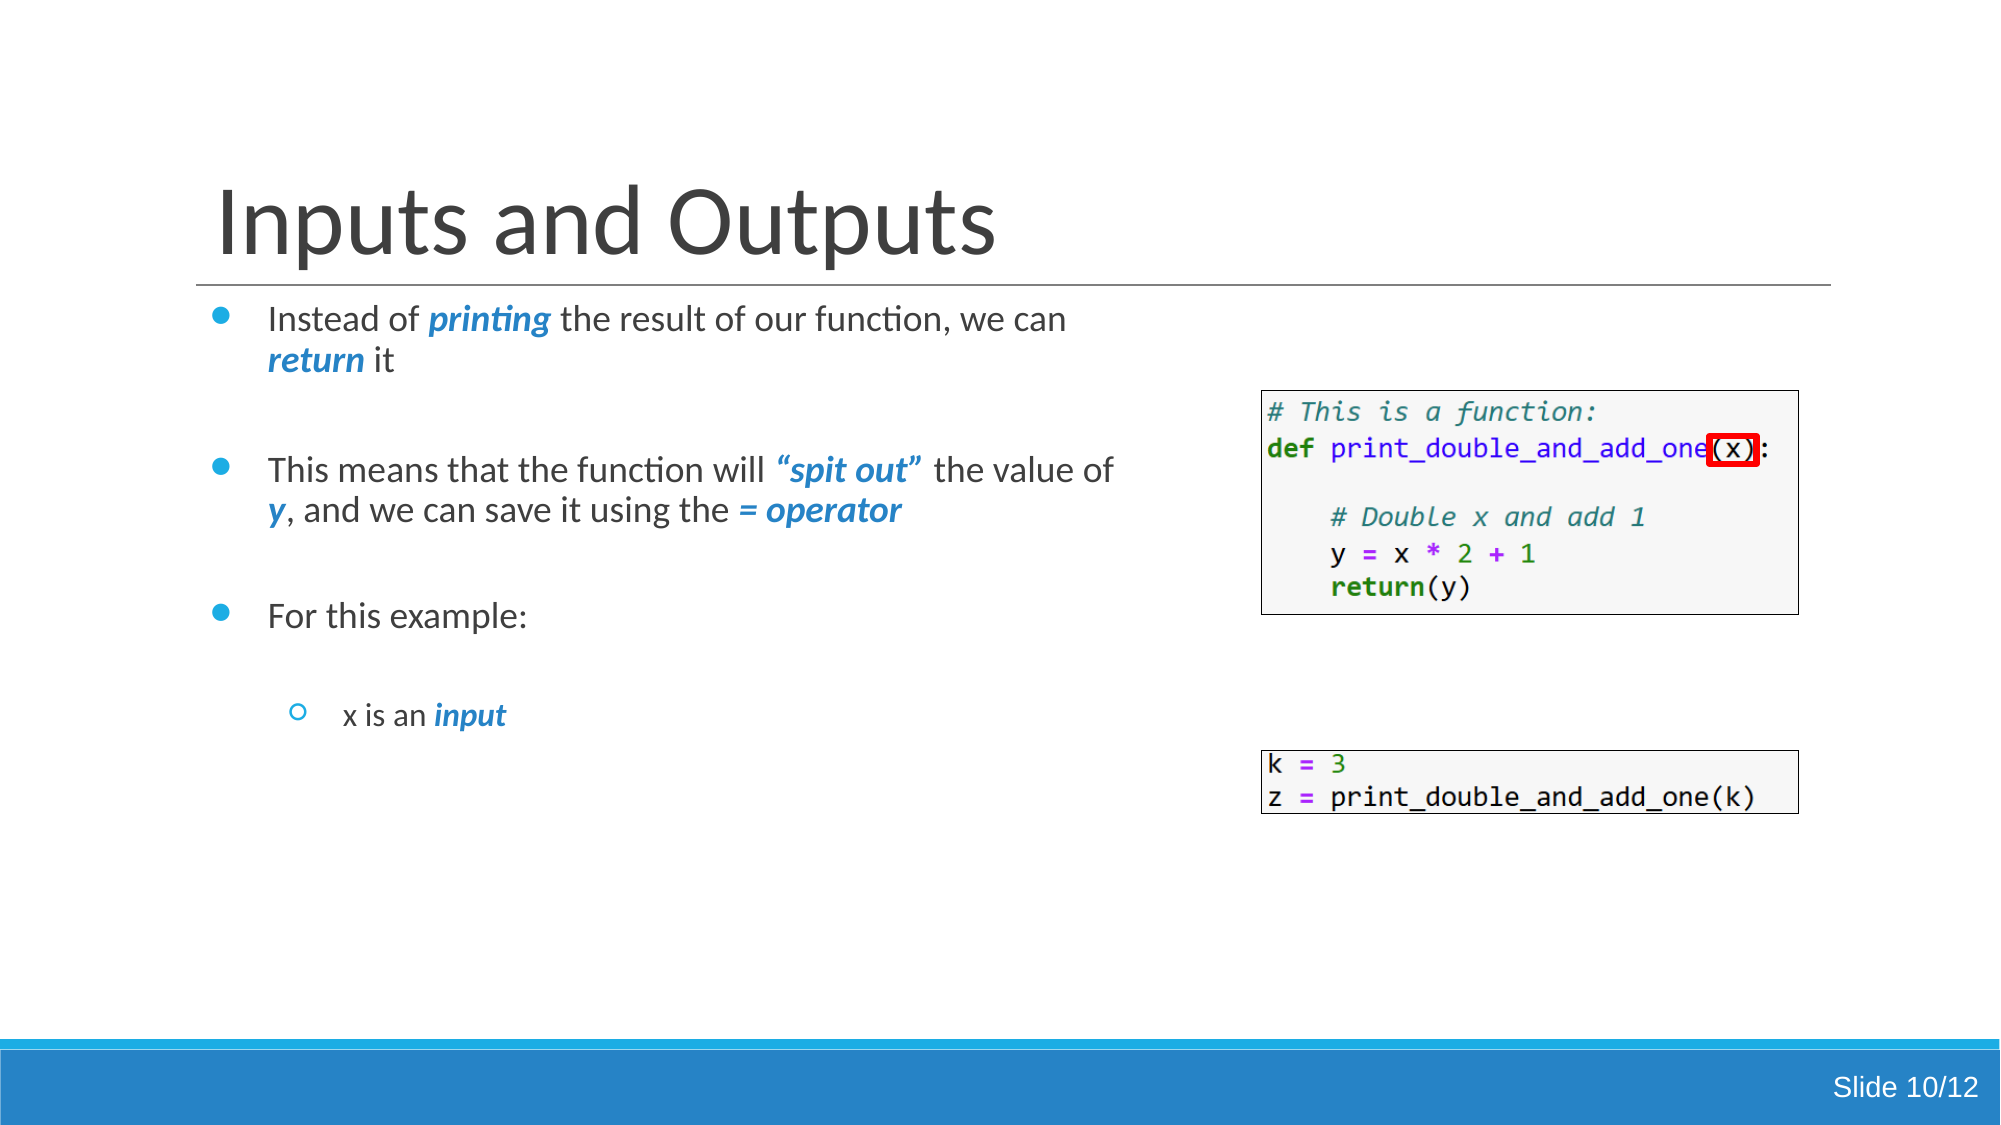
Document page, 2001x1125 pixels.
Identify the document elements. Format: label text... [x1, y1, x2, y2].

text_box Slide 10/12 [1817, 1053, 2000, 1125]
picture [1261, 749, 1799, 815]
title Inputs and Outputs [200, 44, 1850, 283]
text_box Instead of printing the result of our function, we can return it This means that the function will “spit out” the value of y, and we can save it using the = operator For this example: x is an input: A variable specified in the function definition [192, 291, 1127, 853]
picture [1261, 390, 1799, 615]
